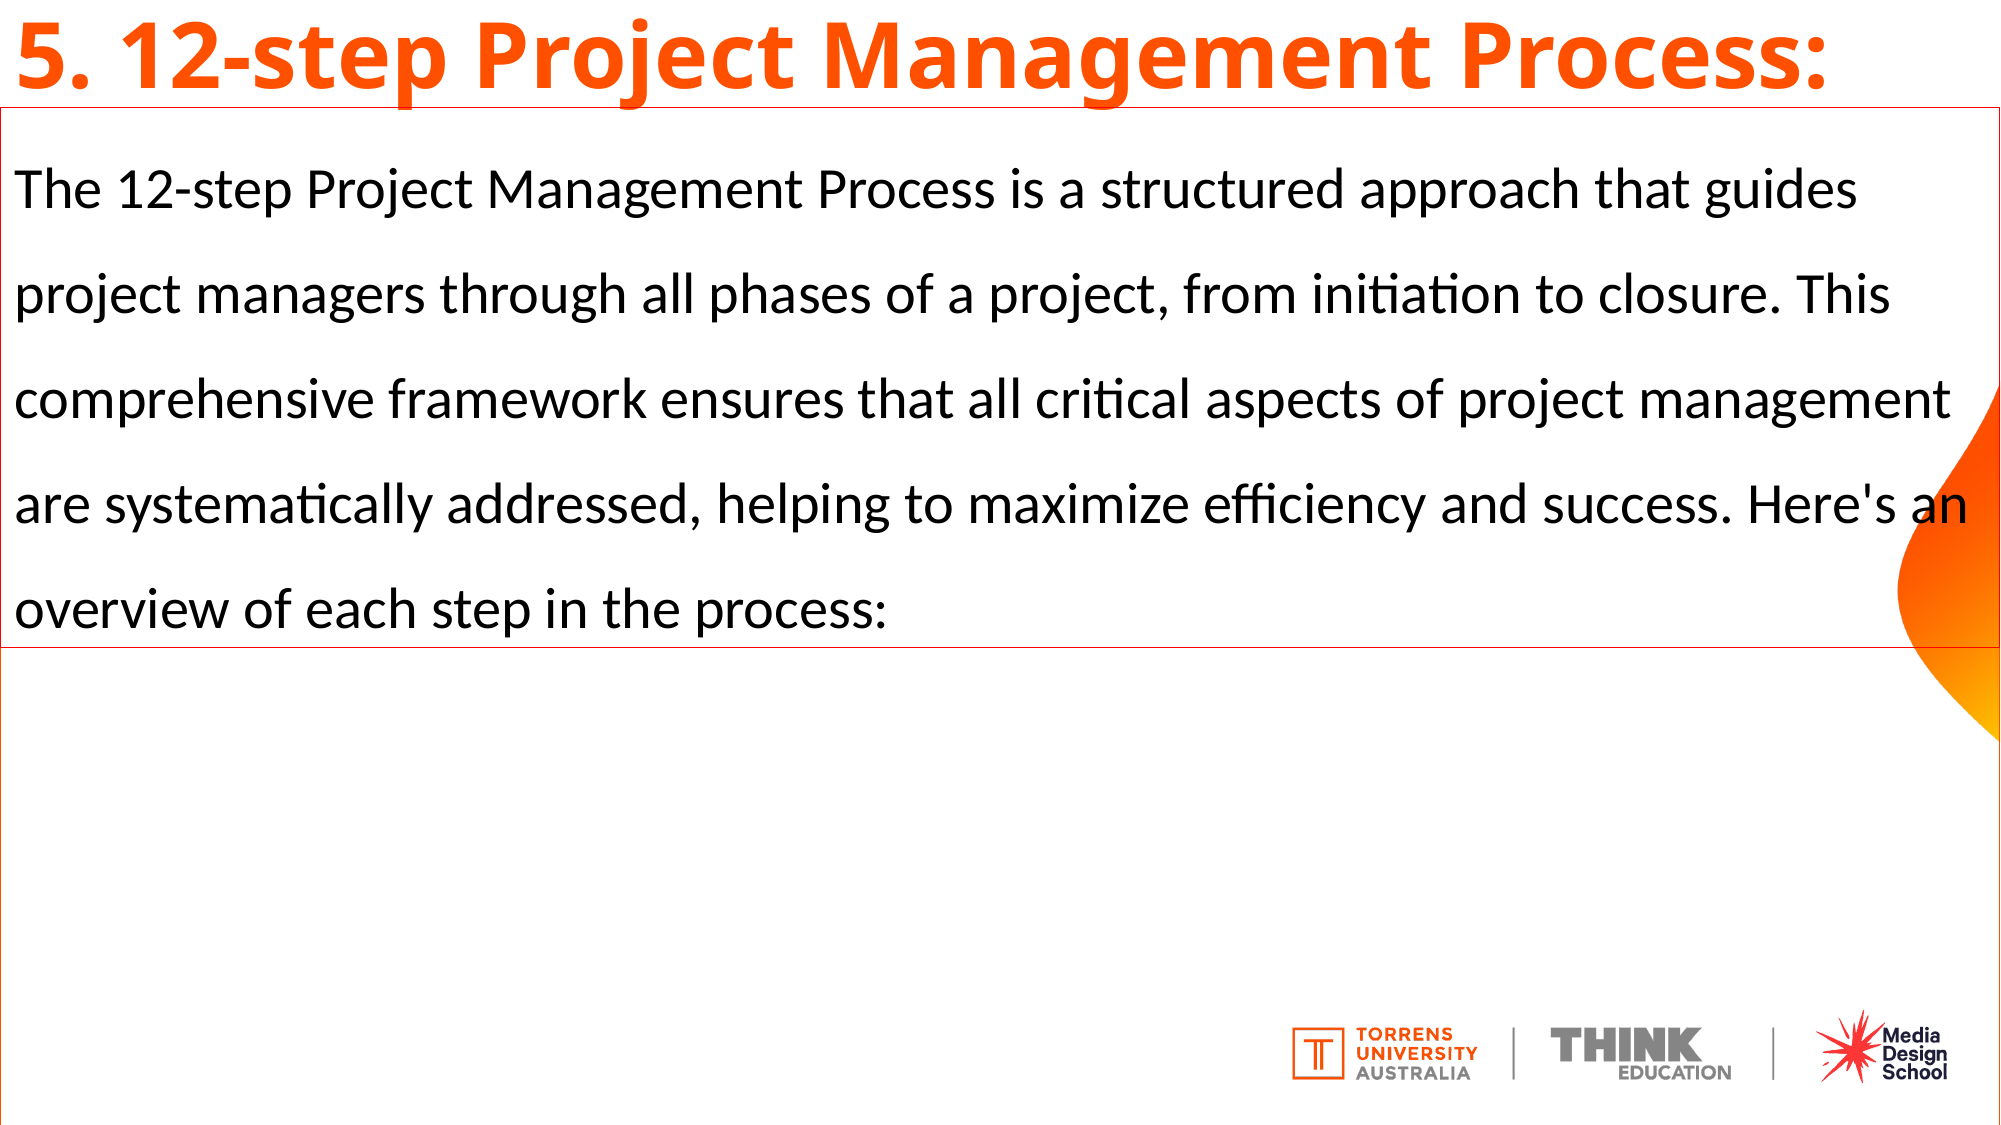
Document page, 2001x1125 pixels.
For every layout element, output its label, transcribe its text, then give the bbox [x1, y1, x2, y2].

text_box [0, 648, 2000, 1125]
text_box The 12-step Project Management Process is a structured approach that guides project managers through all phases of a project, from initiation to closure. This comprehensive framework ensures that all critical aspects of project management are systematically addressed, helping to maximize efficiency and success. Here's an overview of each step in the process: [0, 107, 2000, 648]
picture [1899, 0, 2001, 1125]
title 5. 12-step Project Management Process: [0, 0, 1899, 107]
